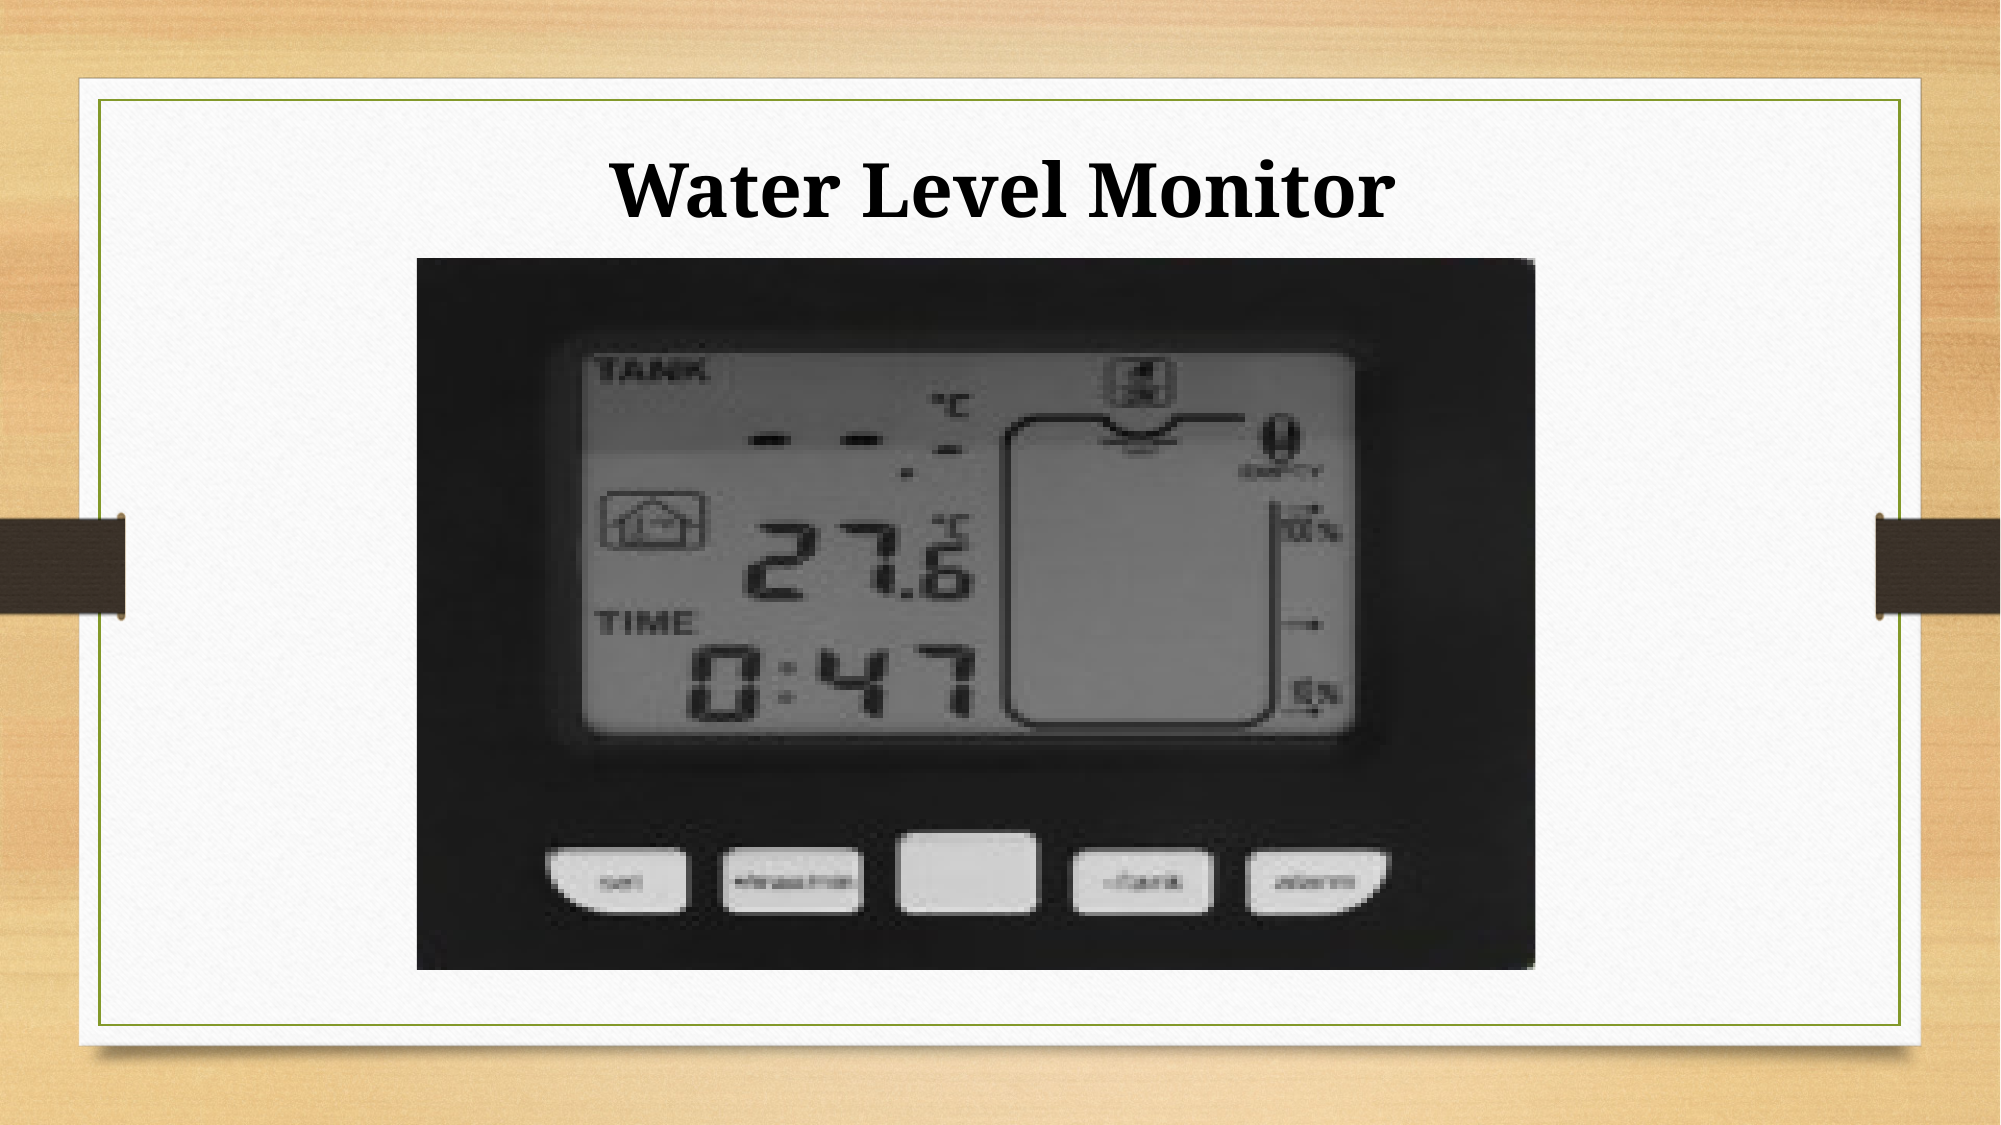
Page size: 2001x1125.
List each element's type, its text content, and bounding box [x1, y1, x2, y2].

picture [0, 0, 2001, 1125]
text_box Water Level Monitor [595, 135, 1598, 240]
